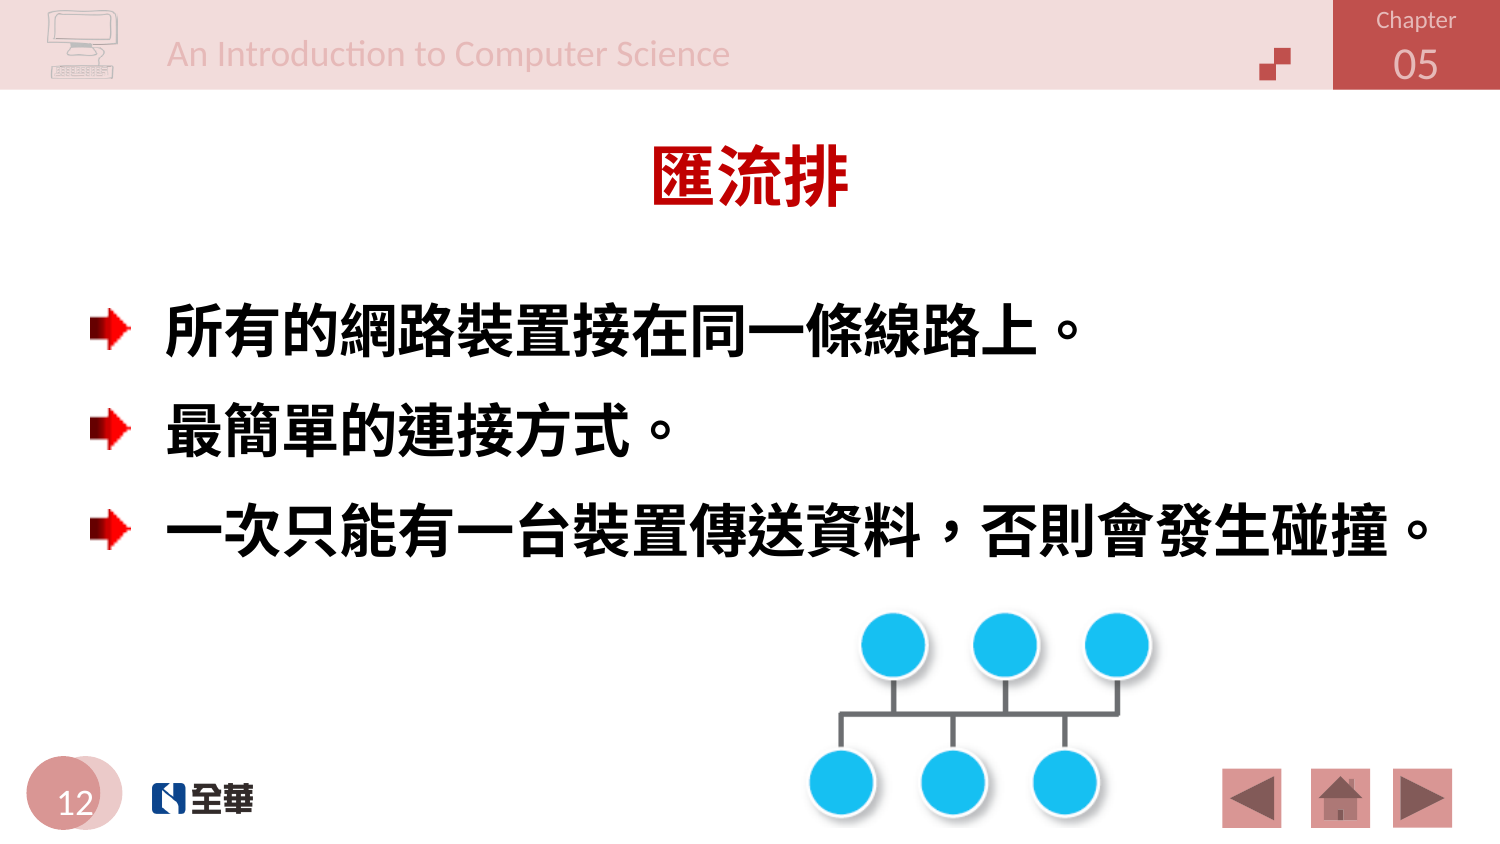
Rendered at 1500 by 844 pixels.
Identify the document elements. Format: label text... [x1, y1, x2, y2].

title 匯流排 [75, 104, 1425, 245]
picture [90, 509, 131, 550]
picture [152, 783, 253, 814]
picture [90, 308, 131, 350]
list 所有的網路裝置接在同一條線路上。 最簡單的連接方式。 一次只能有一台裝置傳送資料，否則會發生碰撞。 [75, 272, 1425, 754]
picture [90, 408, 131, 450]
picture [781, 598, 1185, 828]
picture [47, 10, 118, 79]
